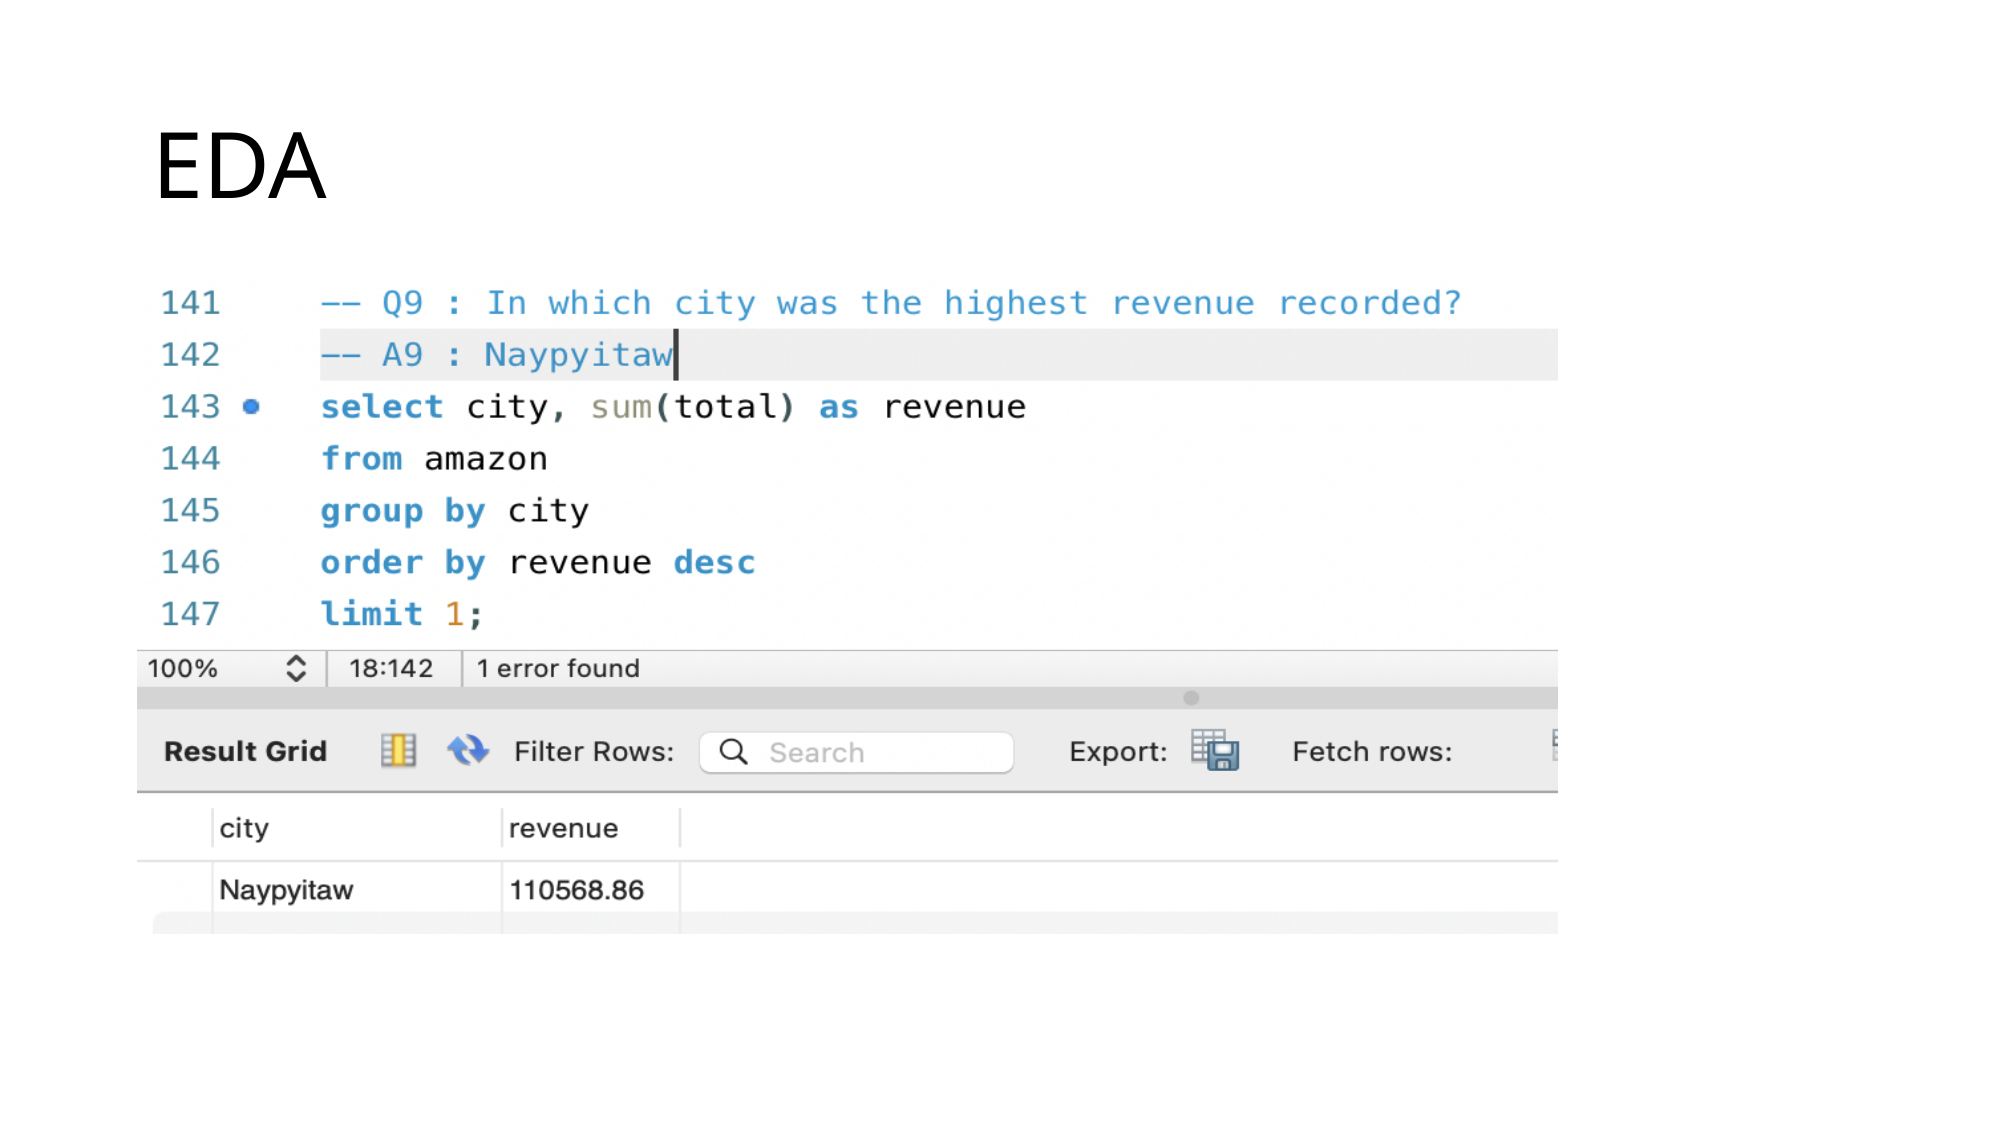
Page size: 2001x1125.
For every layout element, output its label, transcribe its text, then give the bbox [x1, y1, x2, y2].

title EDA [137, 59, 1863, 278]
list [136, 276, 1558, 934]
